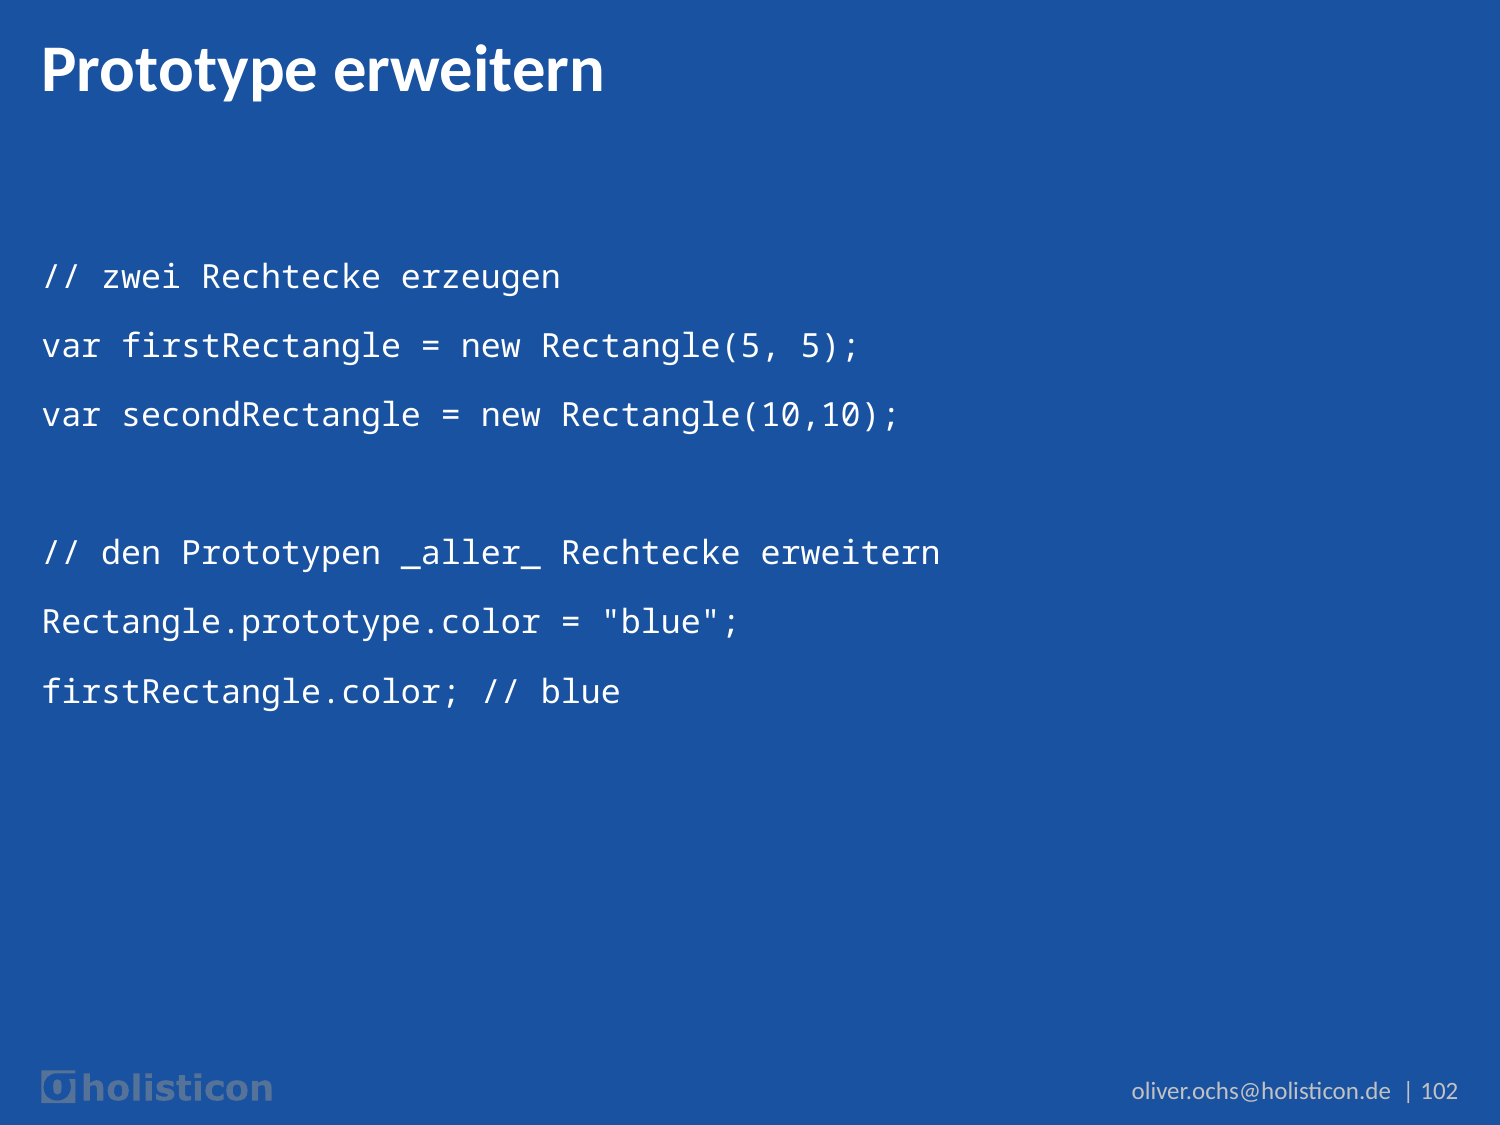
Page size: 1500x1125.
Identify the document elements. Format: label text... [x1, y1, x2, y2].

title Prototype erweitern [41, 24, 1436, 188]
list // zwei Rechtecke erzeugen var firstRectangle = new Rectangle(5, 5); var secondRectangle = new Rectangle(10,10); // den Prototypen _aller_ Rechtecke erweitern Rectangle.prototype.color = "blue"; firstRectangle.color; // blue [41, 255, 1436, 973]
